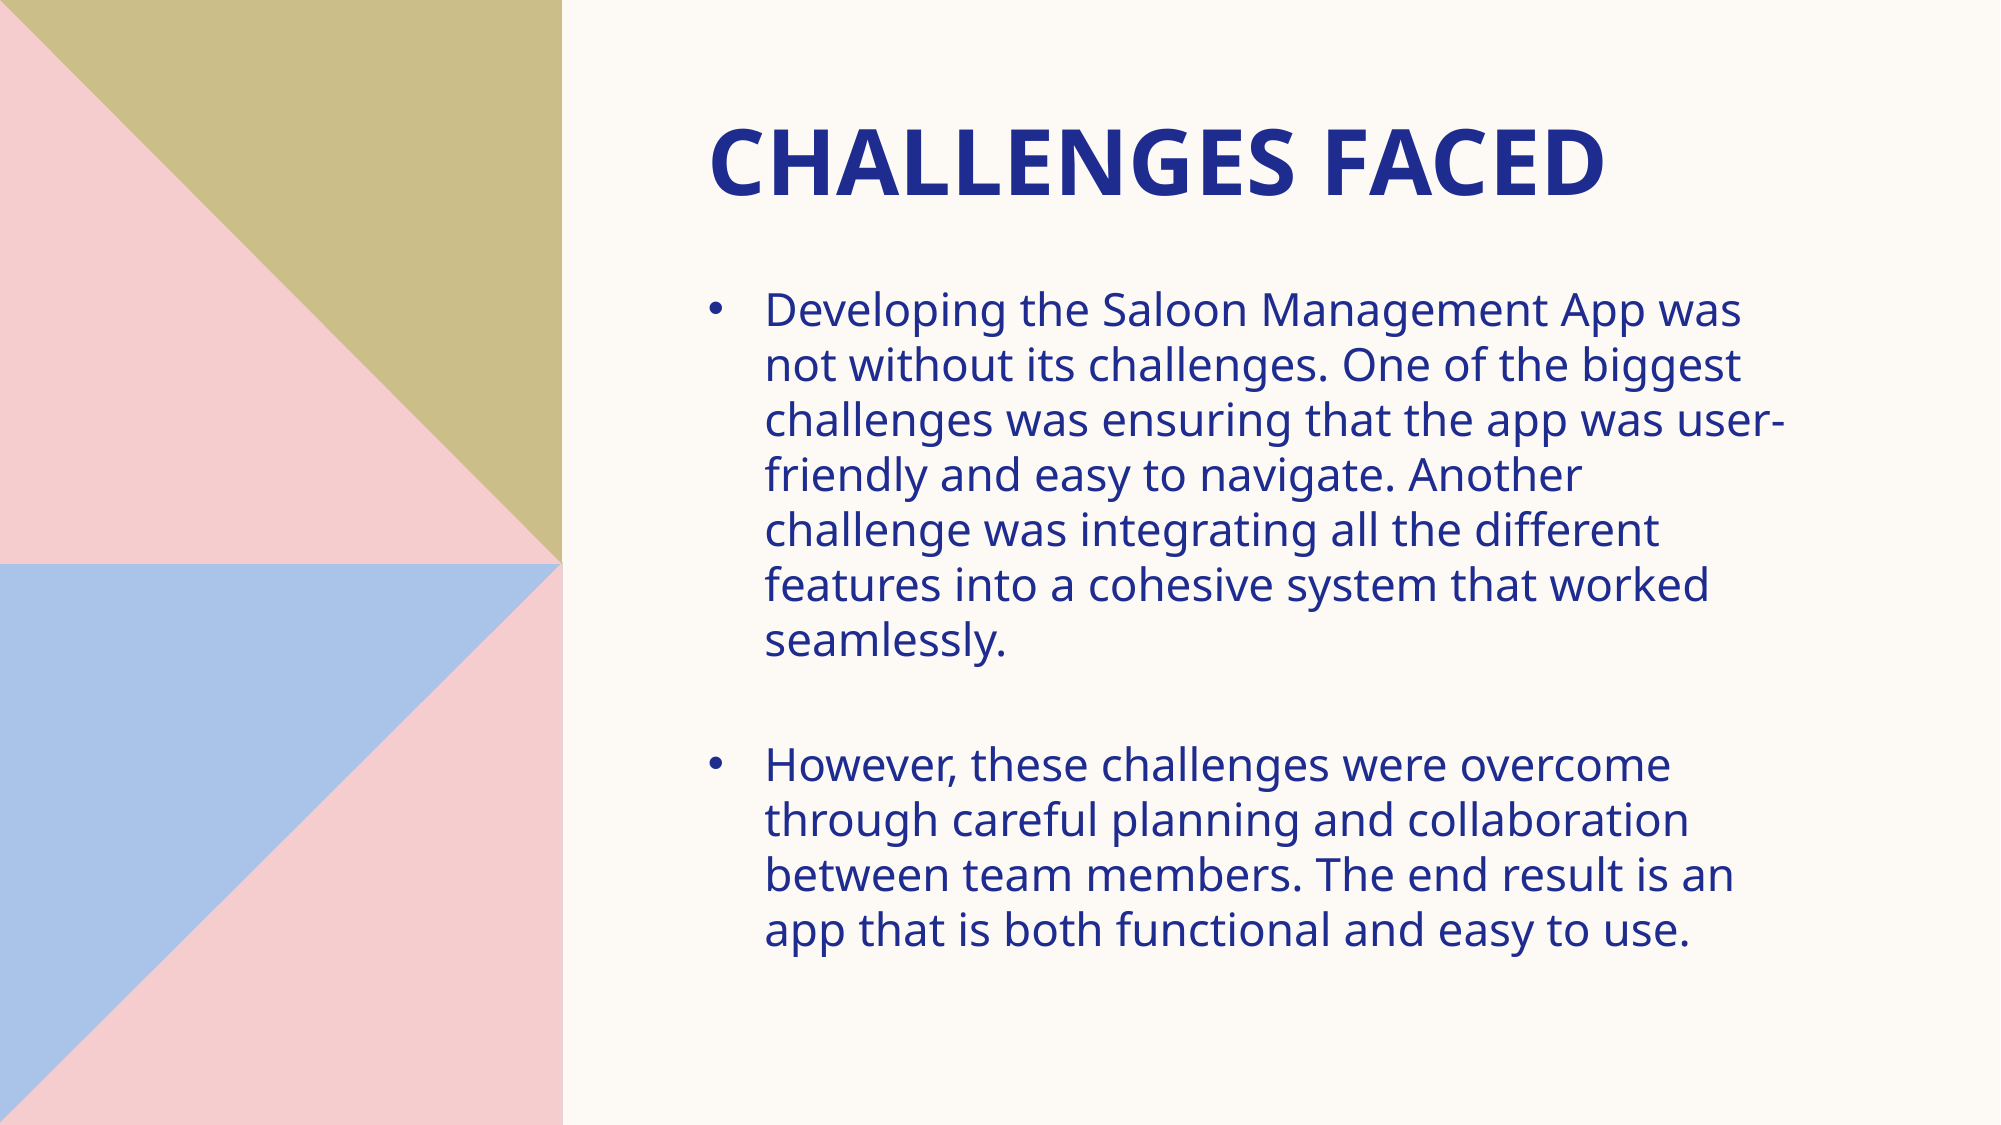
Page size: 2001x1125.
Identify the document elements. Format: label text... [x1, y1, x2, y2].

title Challenges faced [693, 96, 1803, 242]
list Developing the Saloon Management App was not without its challenges. One of the biggest challenges was ensuring that the app was user-friendly and easy to navigate. Another challenge was integrating all the different features into a cohesive system that worked seamlessly. However, these challenges were overcome through careful planning and collaboration between team members. The end result is an app that is both functional and easy to use. [693, 273, 1803, 972]
